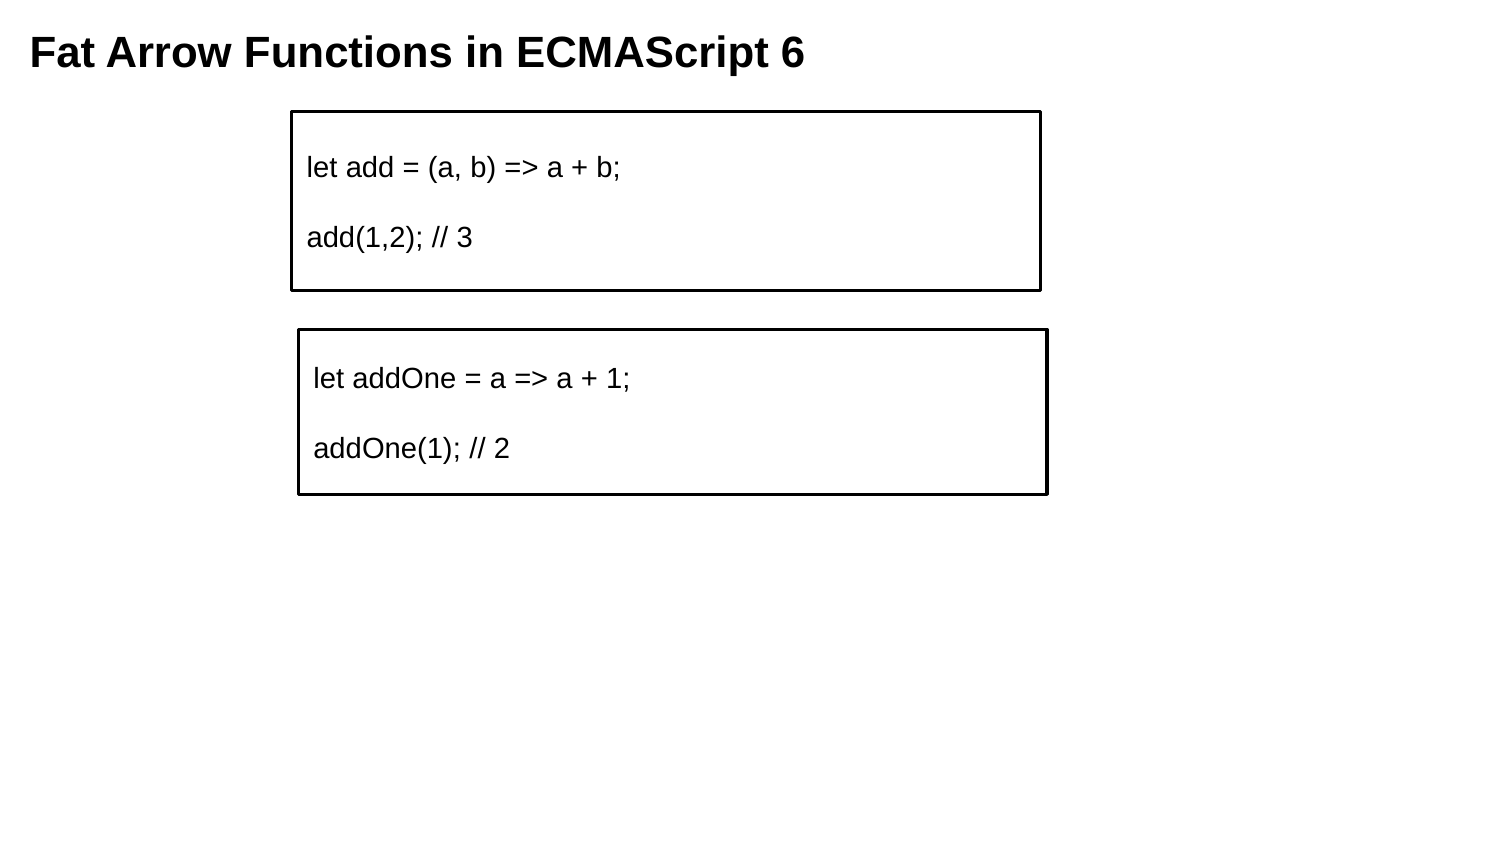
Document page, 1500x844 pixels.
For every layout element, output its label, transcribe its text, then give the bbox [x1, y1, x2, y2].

text_box let addOne = a => a + 1; addOne(1); // 2 [298, 329, 1048, 495]
text_box Fat Arrow Functions in ECMAScript 6 [14, 8, 1413, 103]
text_box let add = (a, b) => a + b; add(1,2); // 3 [291, 111, 1041, 291]
